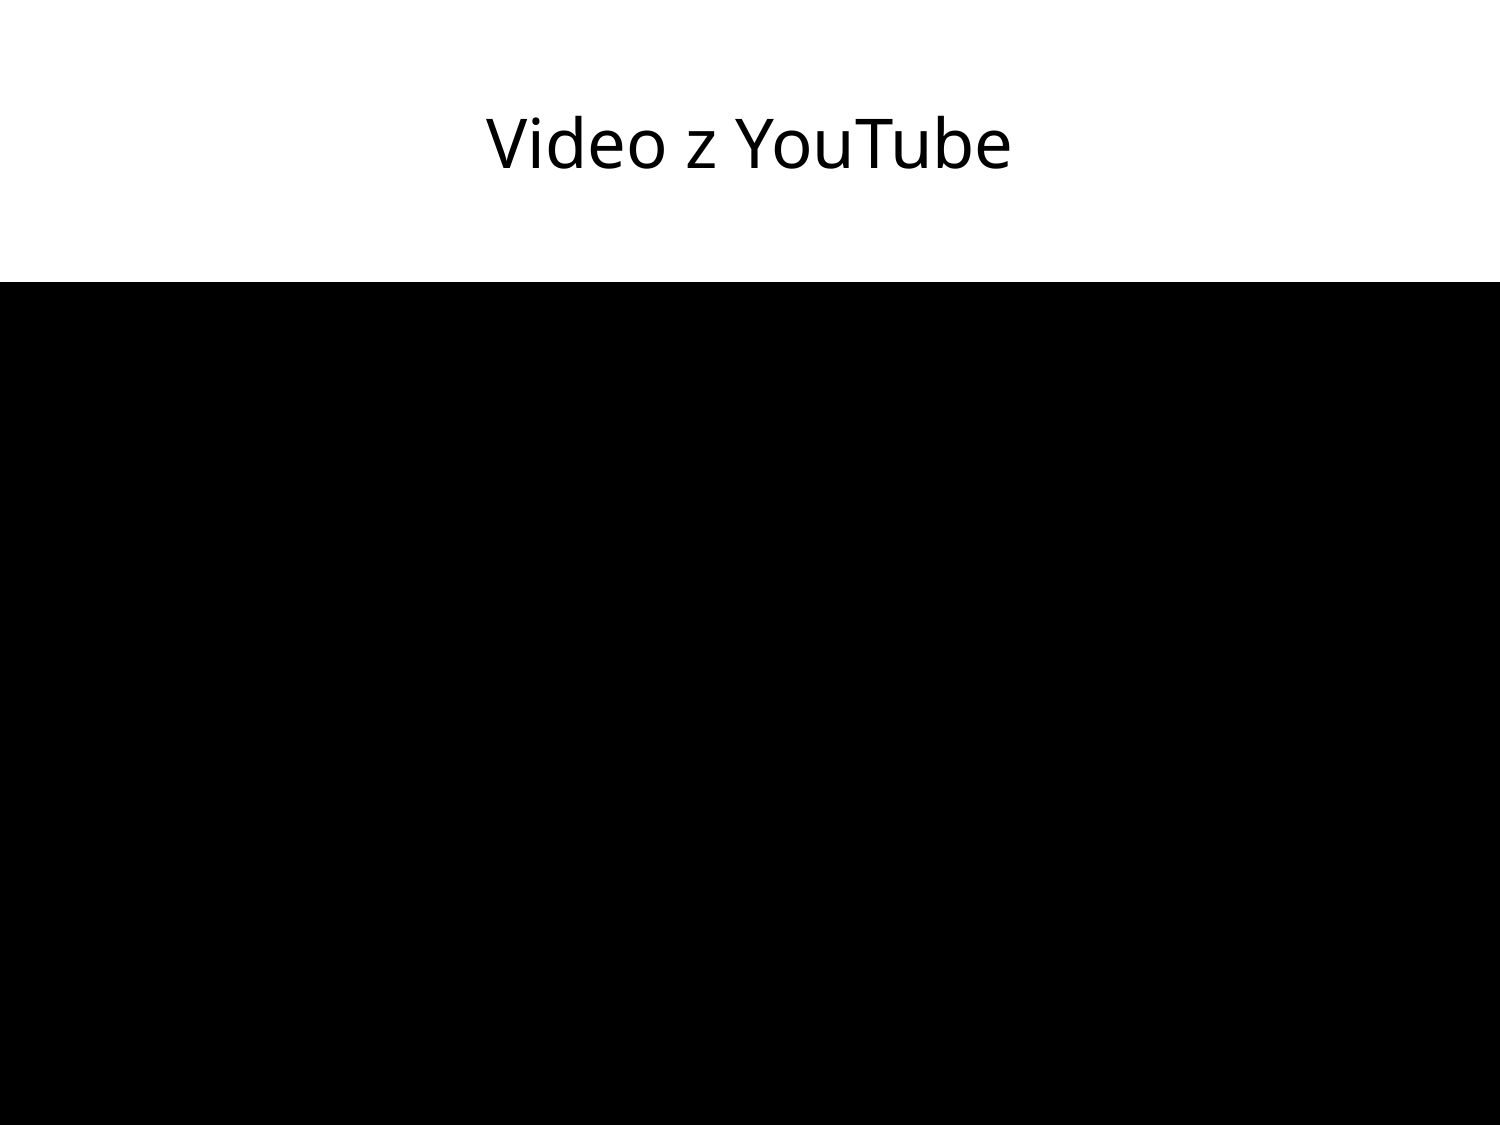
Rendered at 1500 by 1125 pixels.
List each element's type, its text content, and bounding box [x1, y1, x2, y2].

text_box Video z YouTube [0, 0, 1500, 281]
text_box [0, 281, 1500, 1125]
